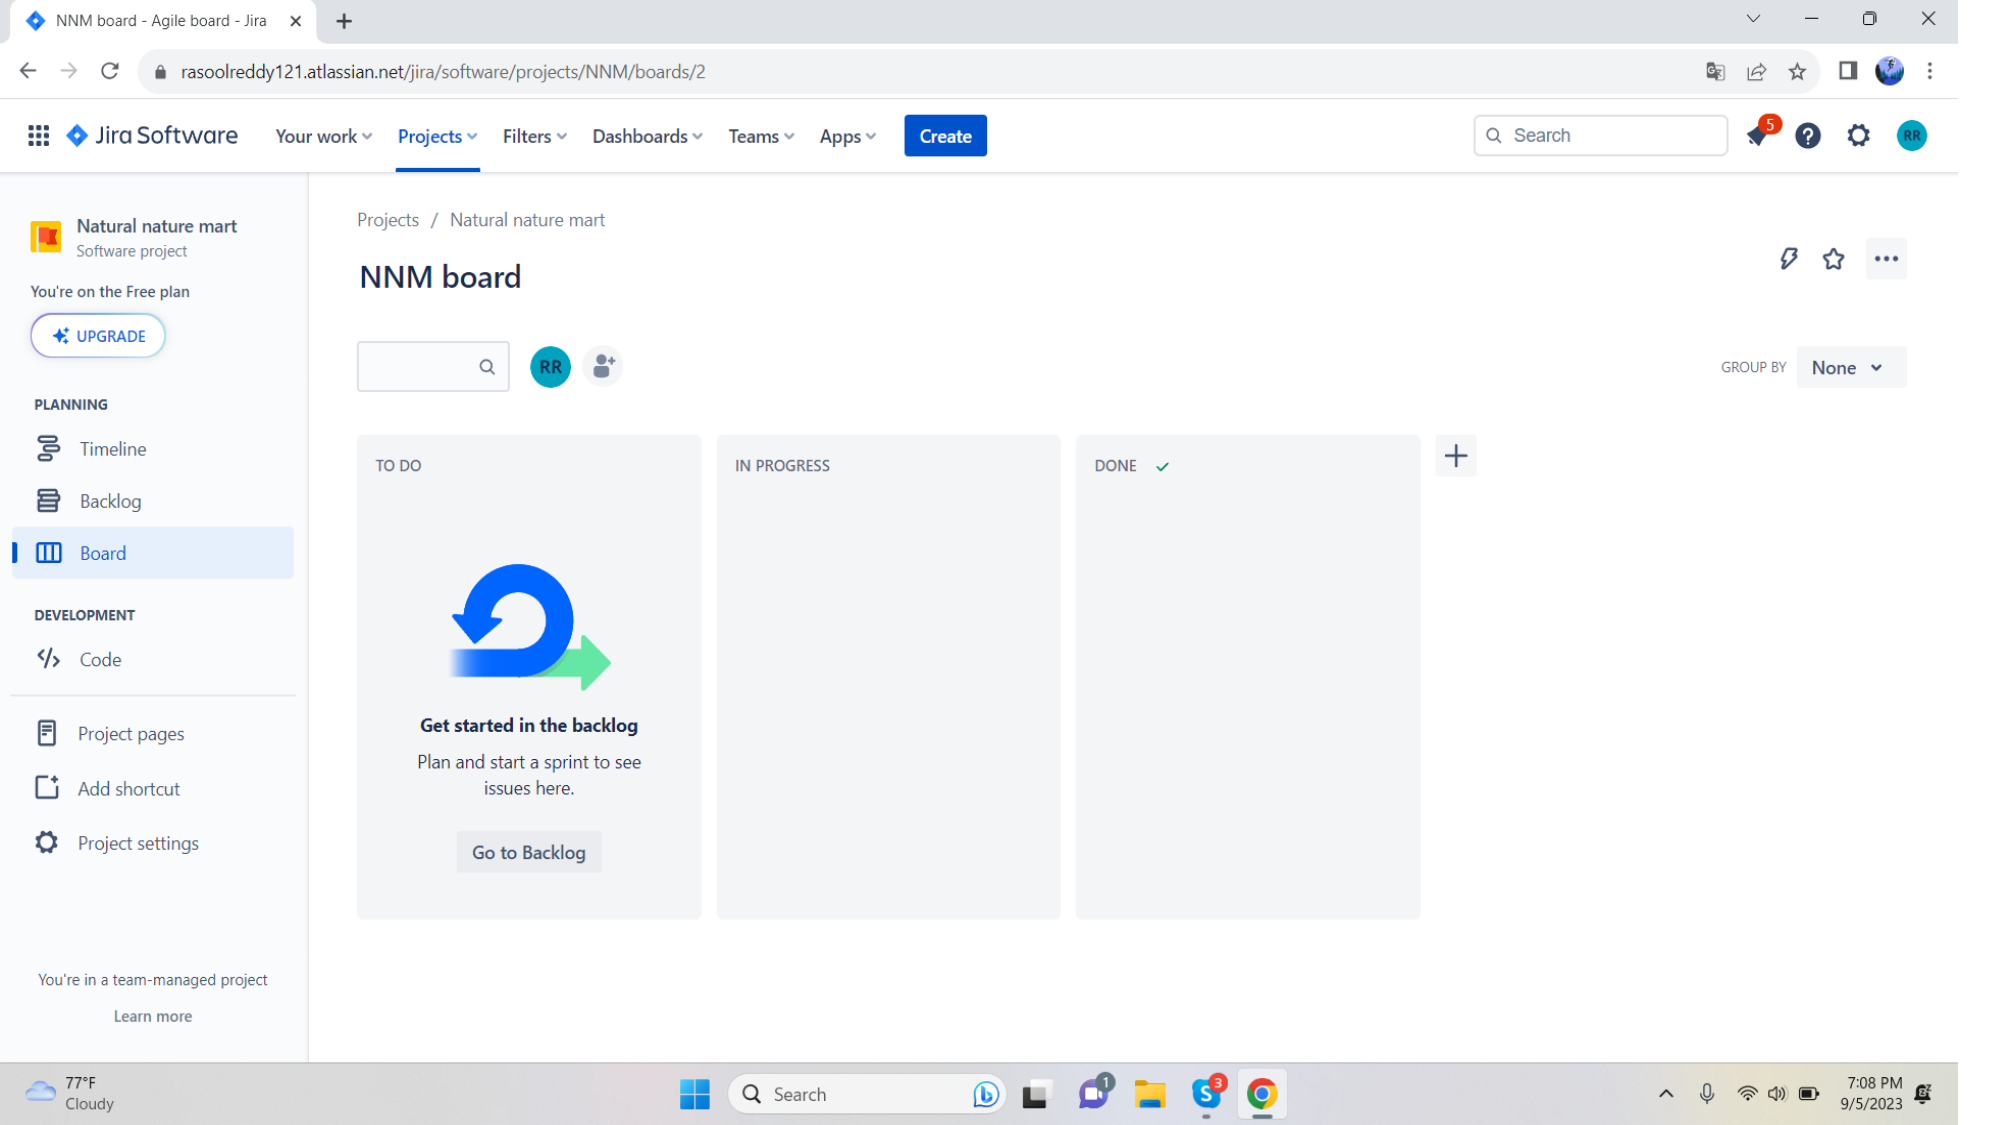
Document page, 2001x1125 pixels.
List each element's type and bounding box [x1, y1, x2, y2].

list [0, 0, 1958, 1125]
